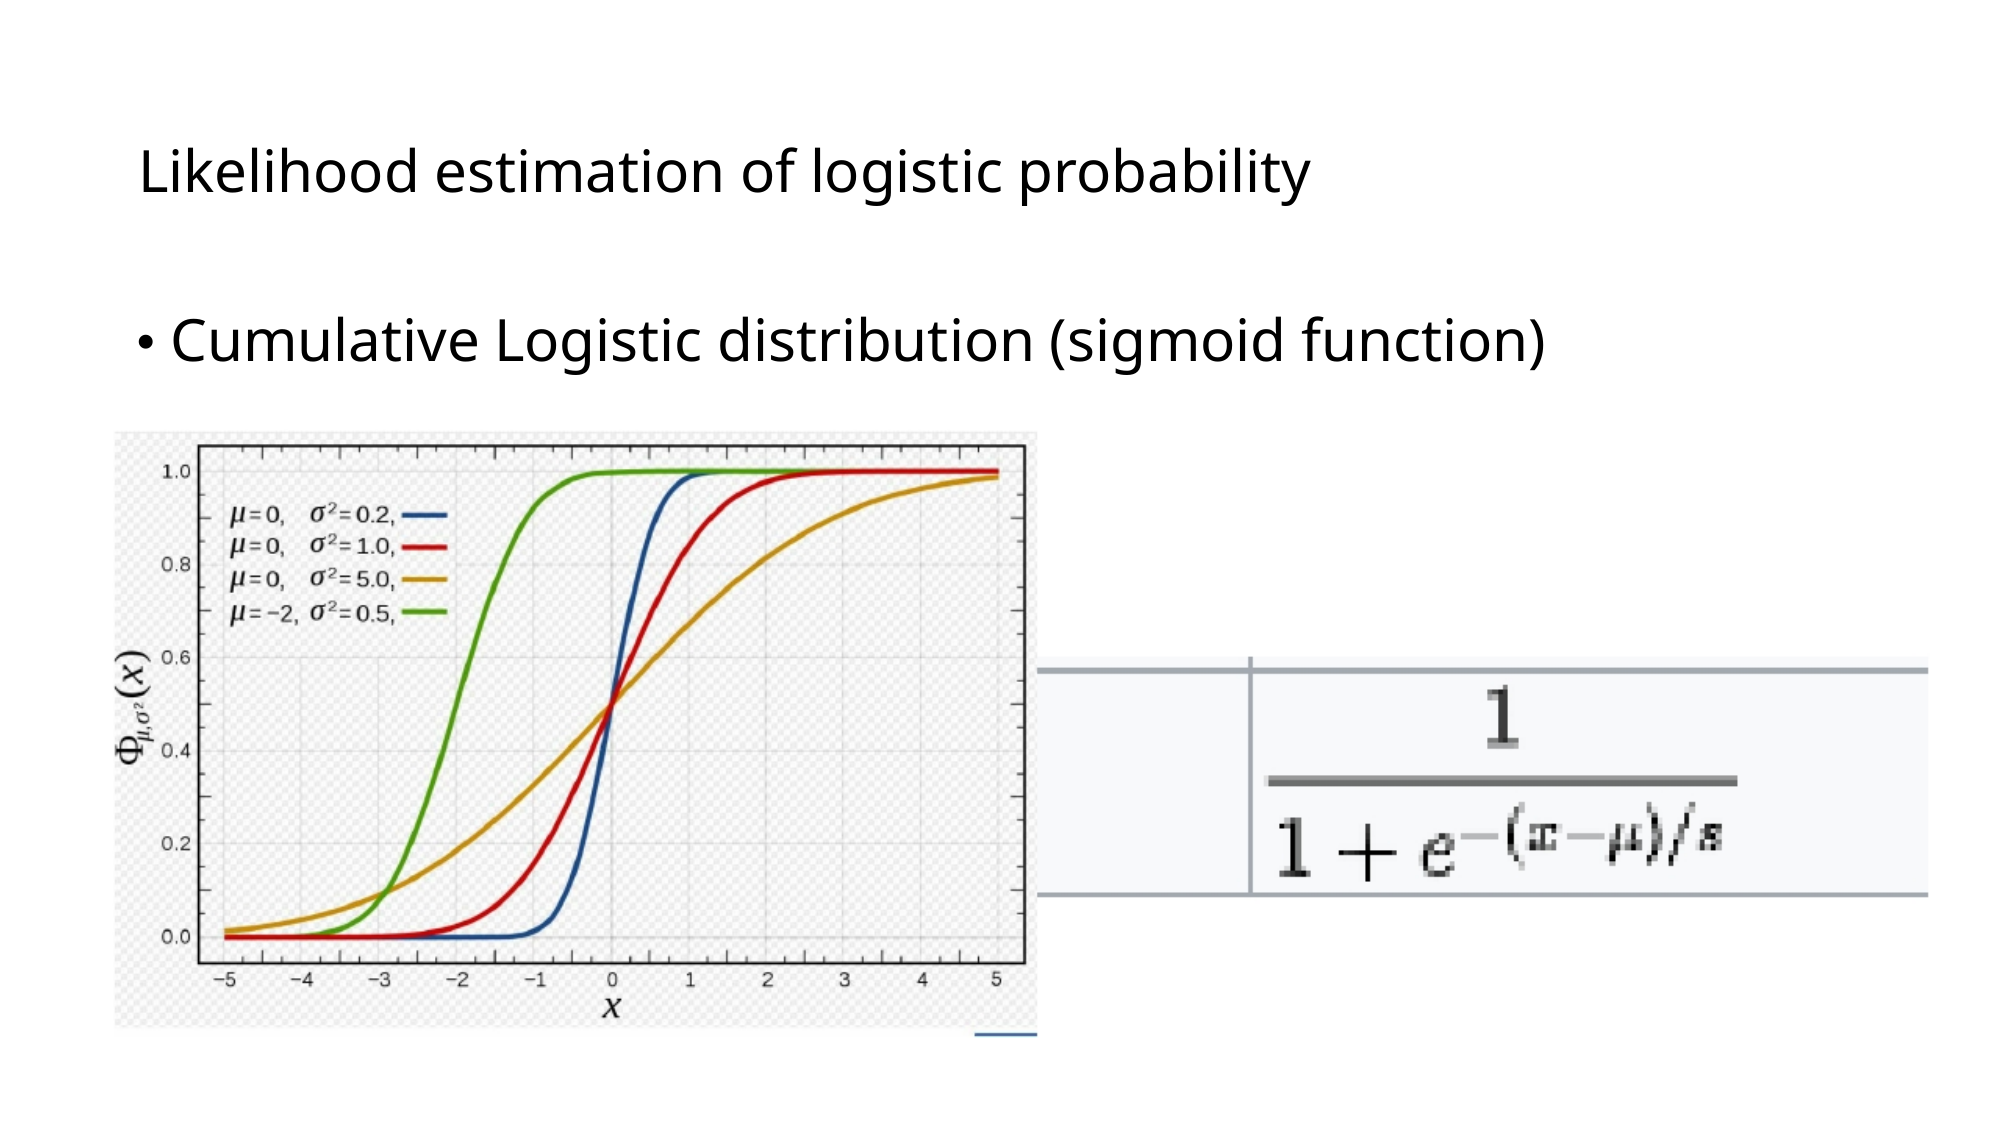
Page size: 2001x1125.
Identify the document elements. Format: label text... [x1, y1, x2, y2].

picture [112, 428, 1930, 1038]
text_box • Cumulative Logistic distribution (sigmoid function) [135, 304, 1546, 381]
text_box Likelihood estimation of logistic probability [138, 135, 1312, 212]
